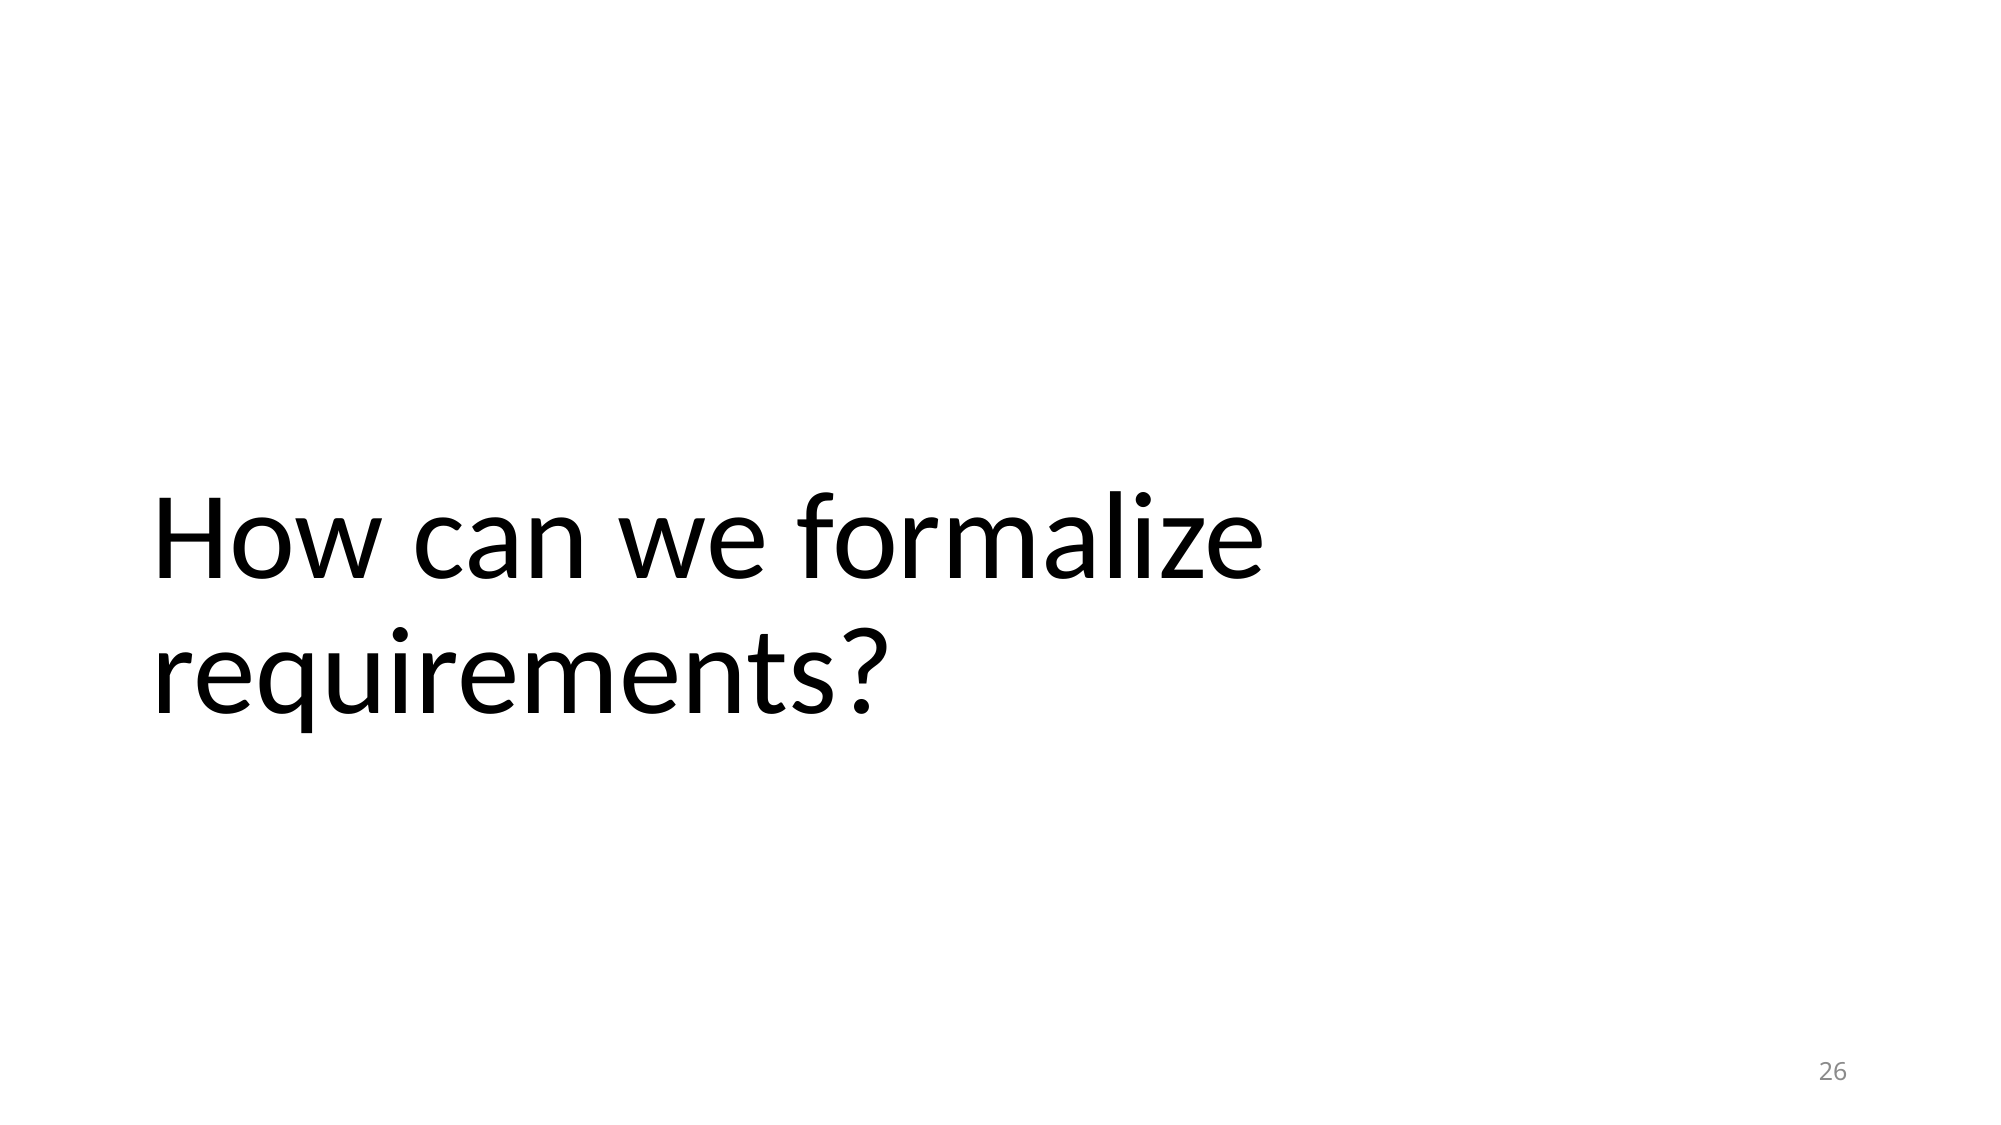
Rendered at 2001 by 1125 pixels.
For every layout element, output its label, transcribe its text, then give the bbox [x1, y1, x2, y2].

slide_number 26 [1412, 1042, 1863, 1103]
title How can we formalize requirements? [136, 280, 1862, 749]
